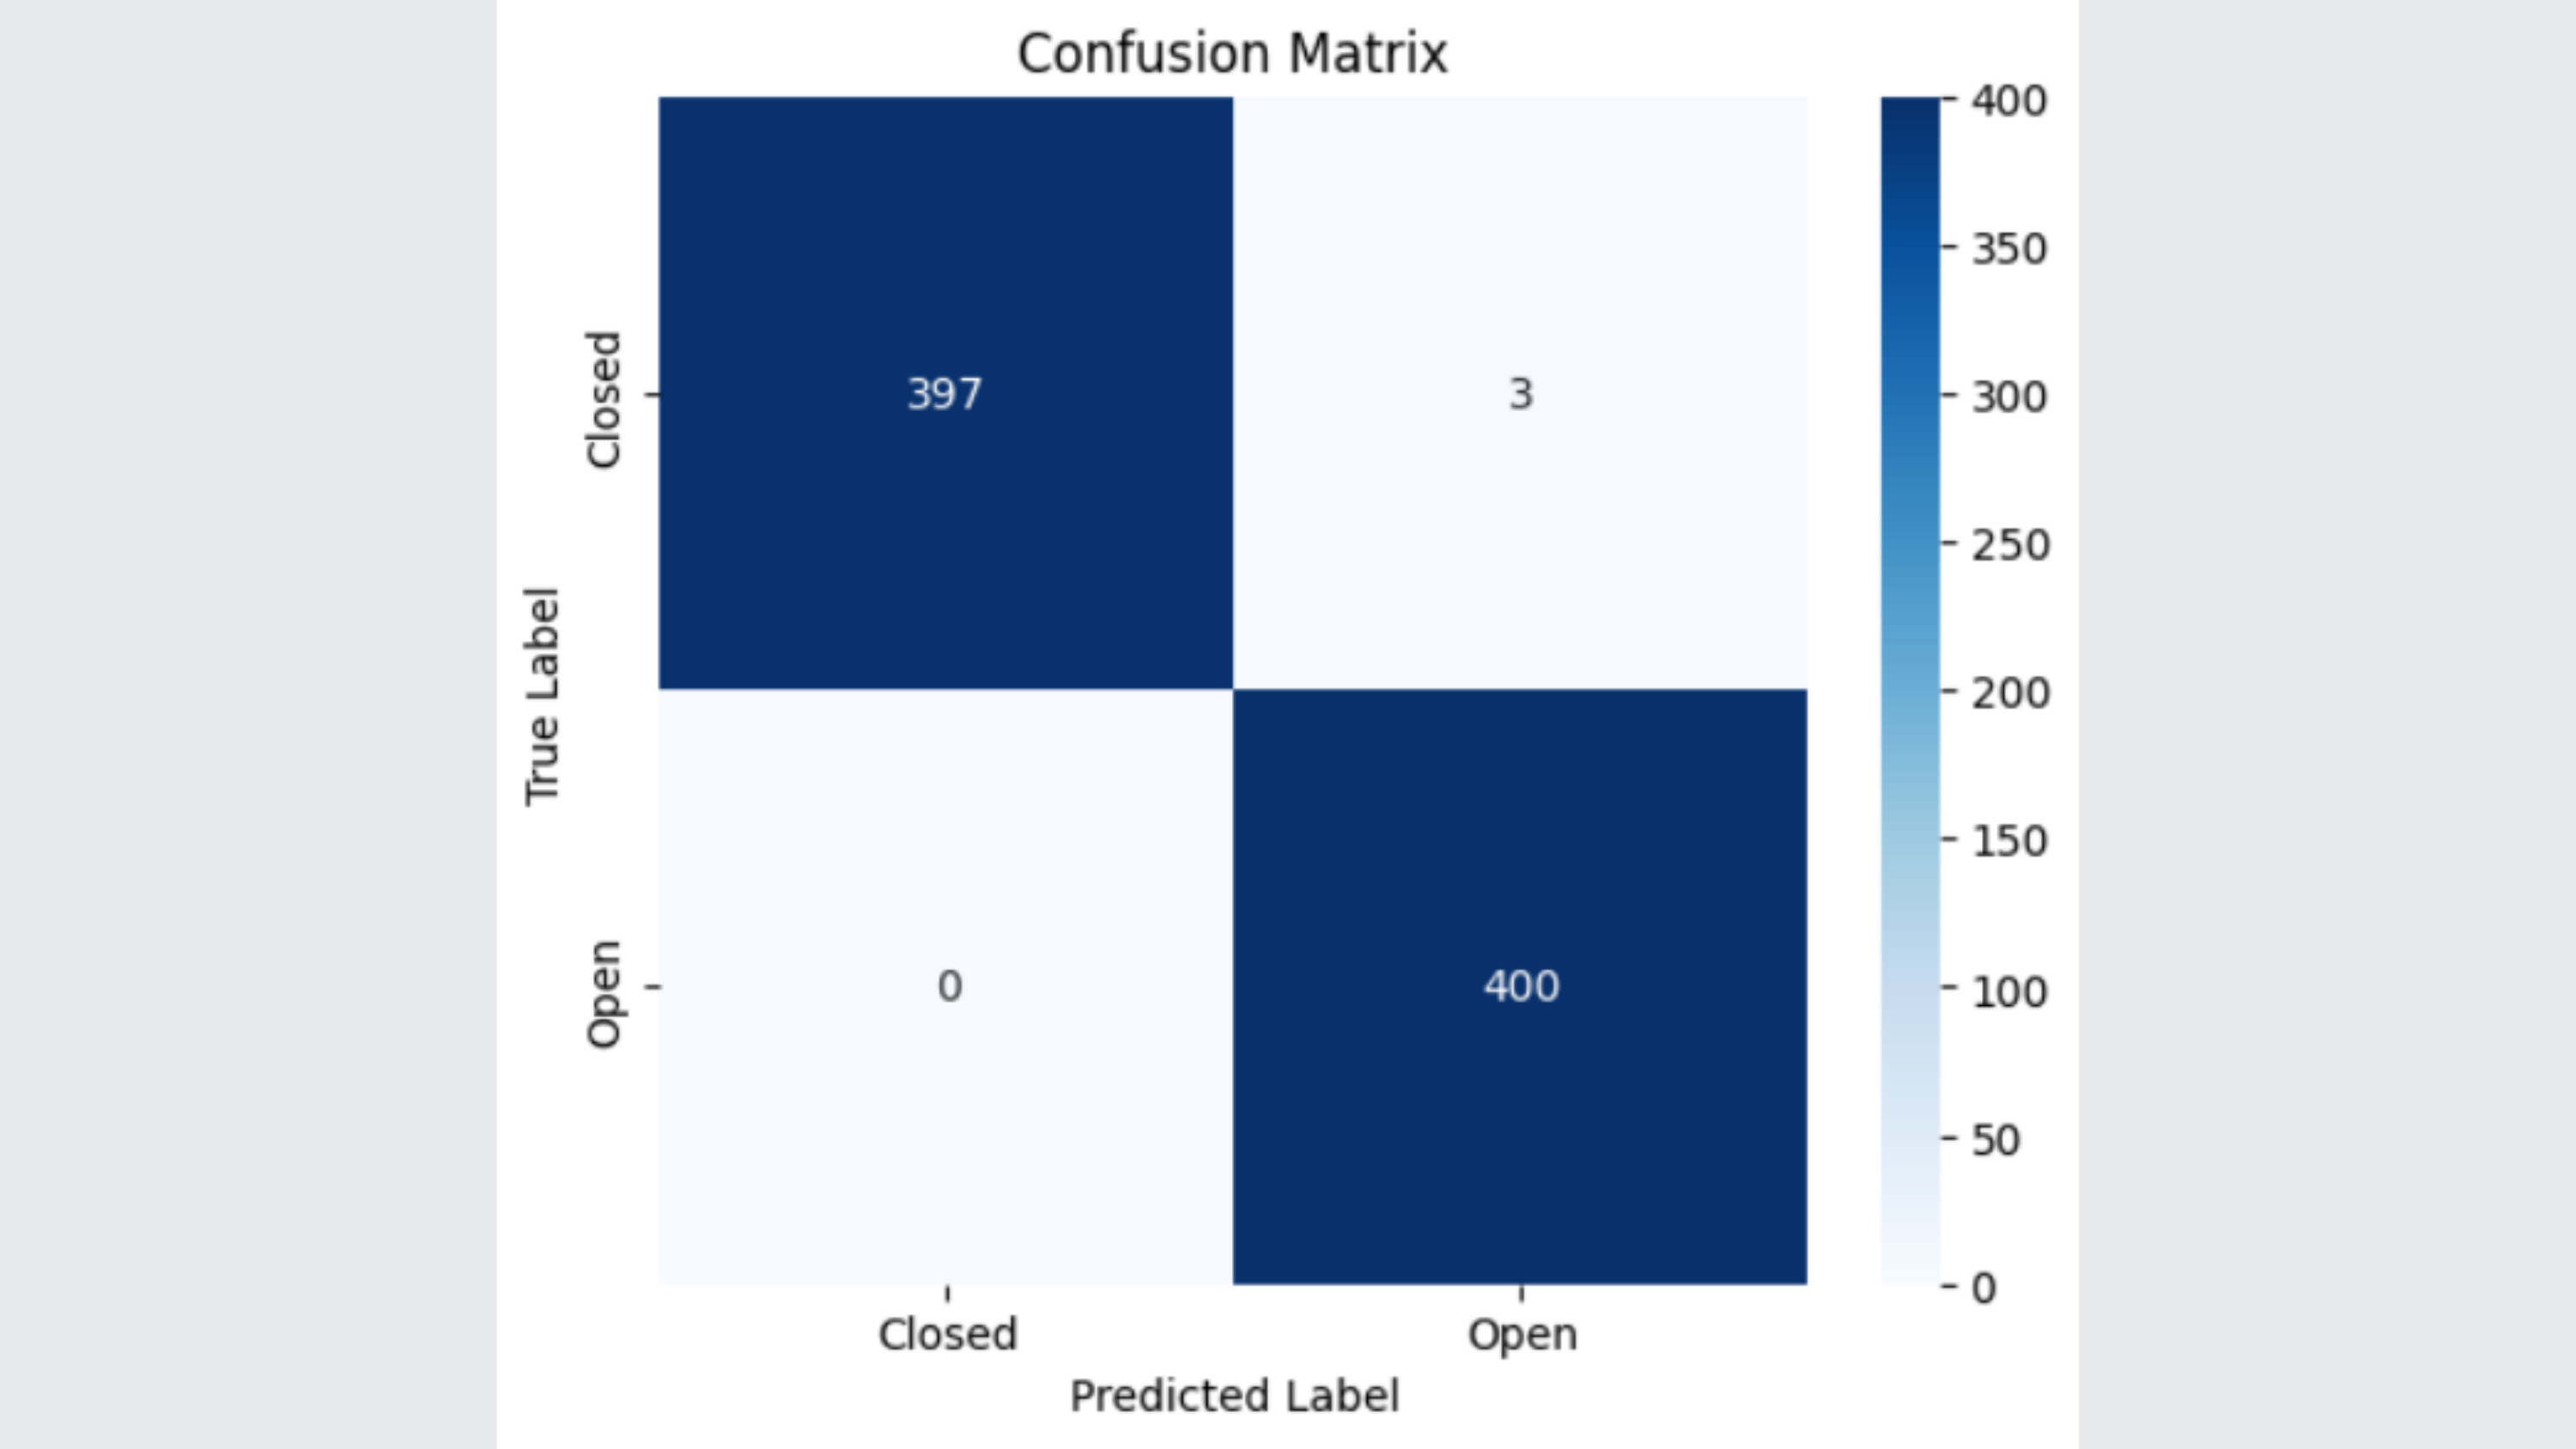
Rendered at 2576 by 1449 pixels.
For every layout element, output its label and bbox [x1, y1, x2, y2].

text_box [496, 0, 2080, 1449]
